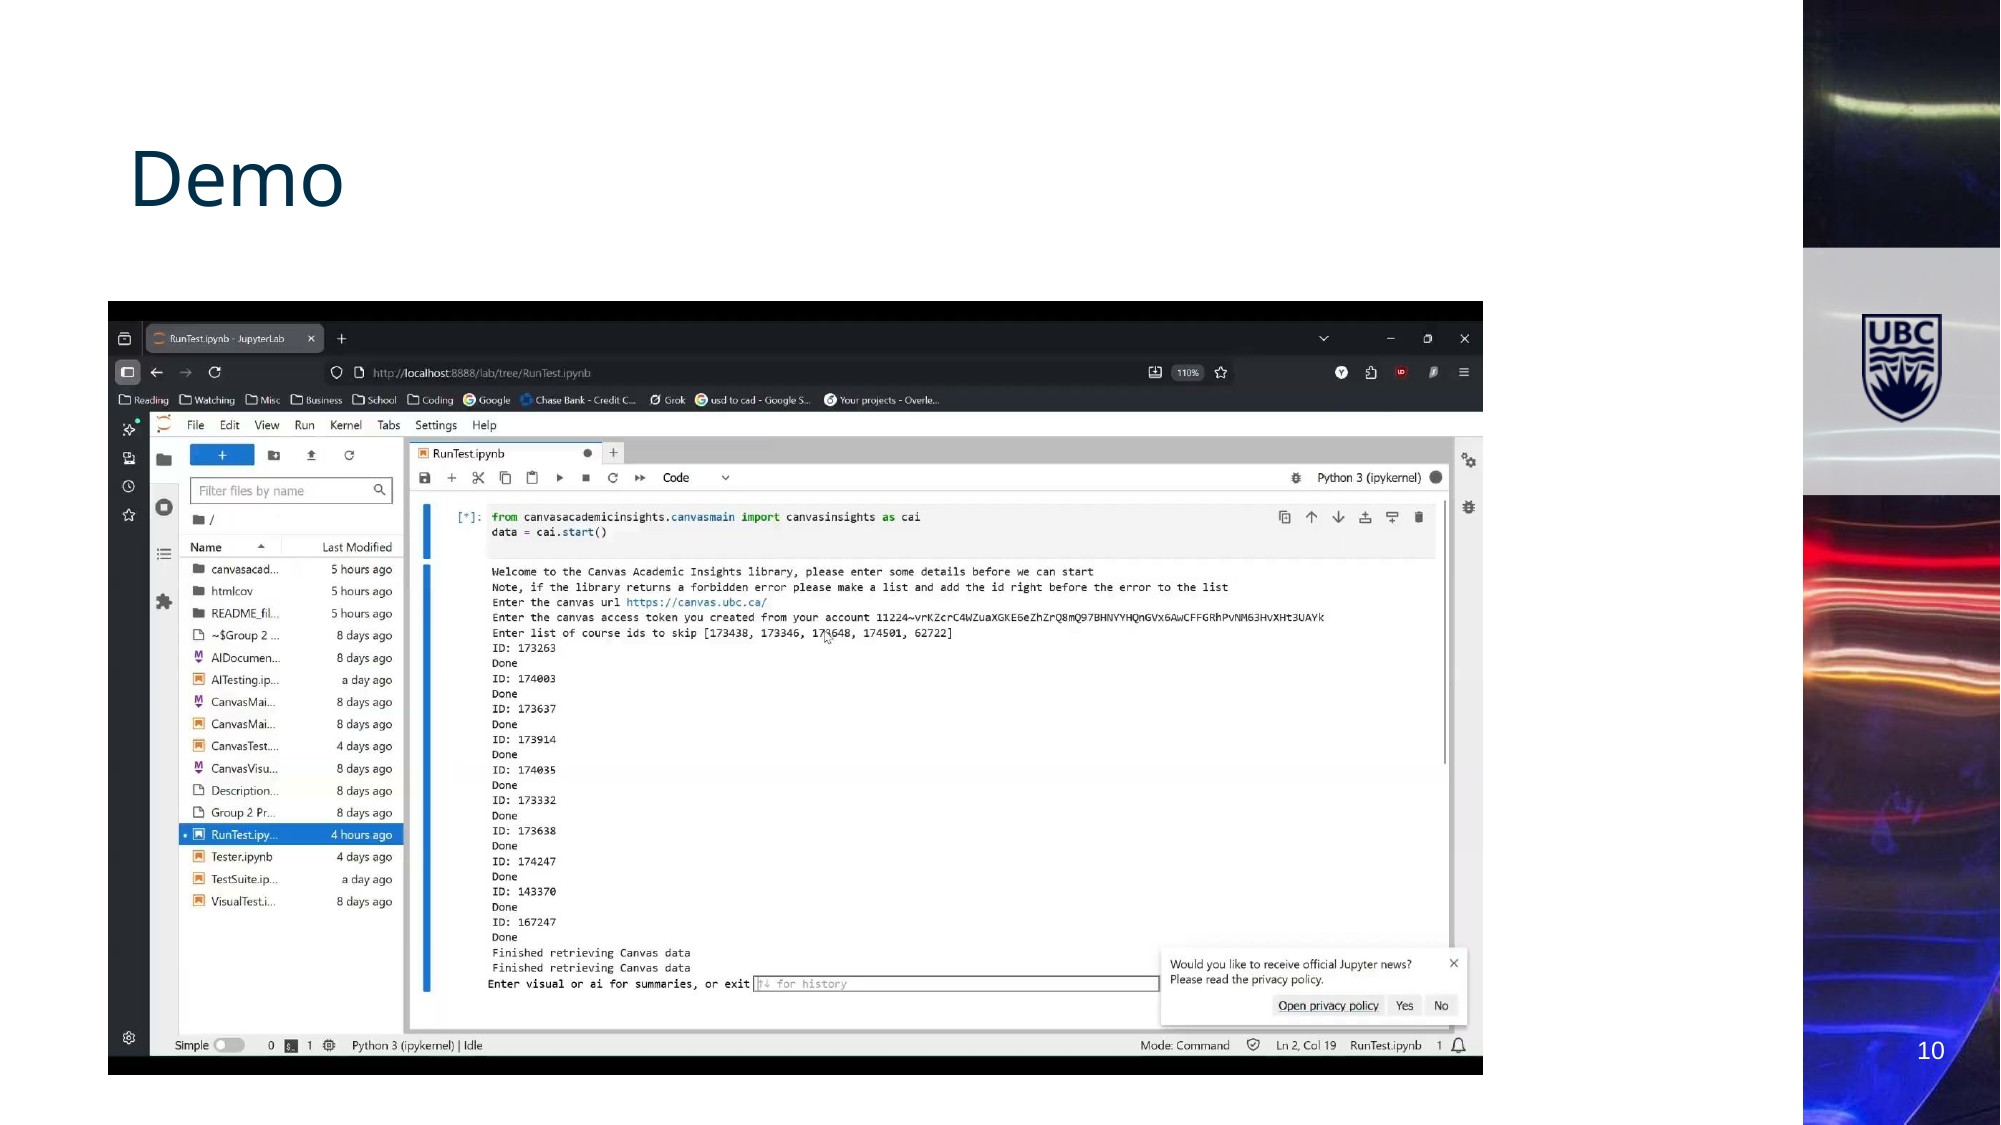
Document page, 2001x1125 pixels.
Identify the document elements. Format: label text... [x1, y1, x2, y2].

picture [1862, 314, 1942, 423]
picture [108, 301, 1484, 1076]
title Demo [128, 120, 2000, 302]
picture [1803, 496, 2000, 1125]
picture [1803, 0, 2000, 120]
